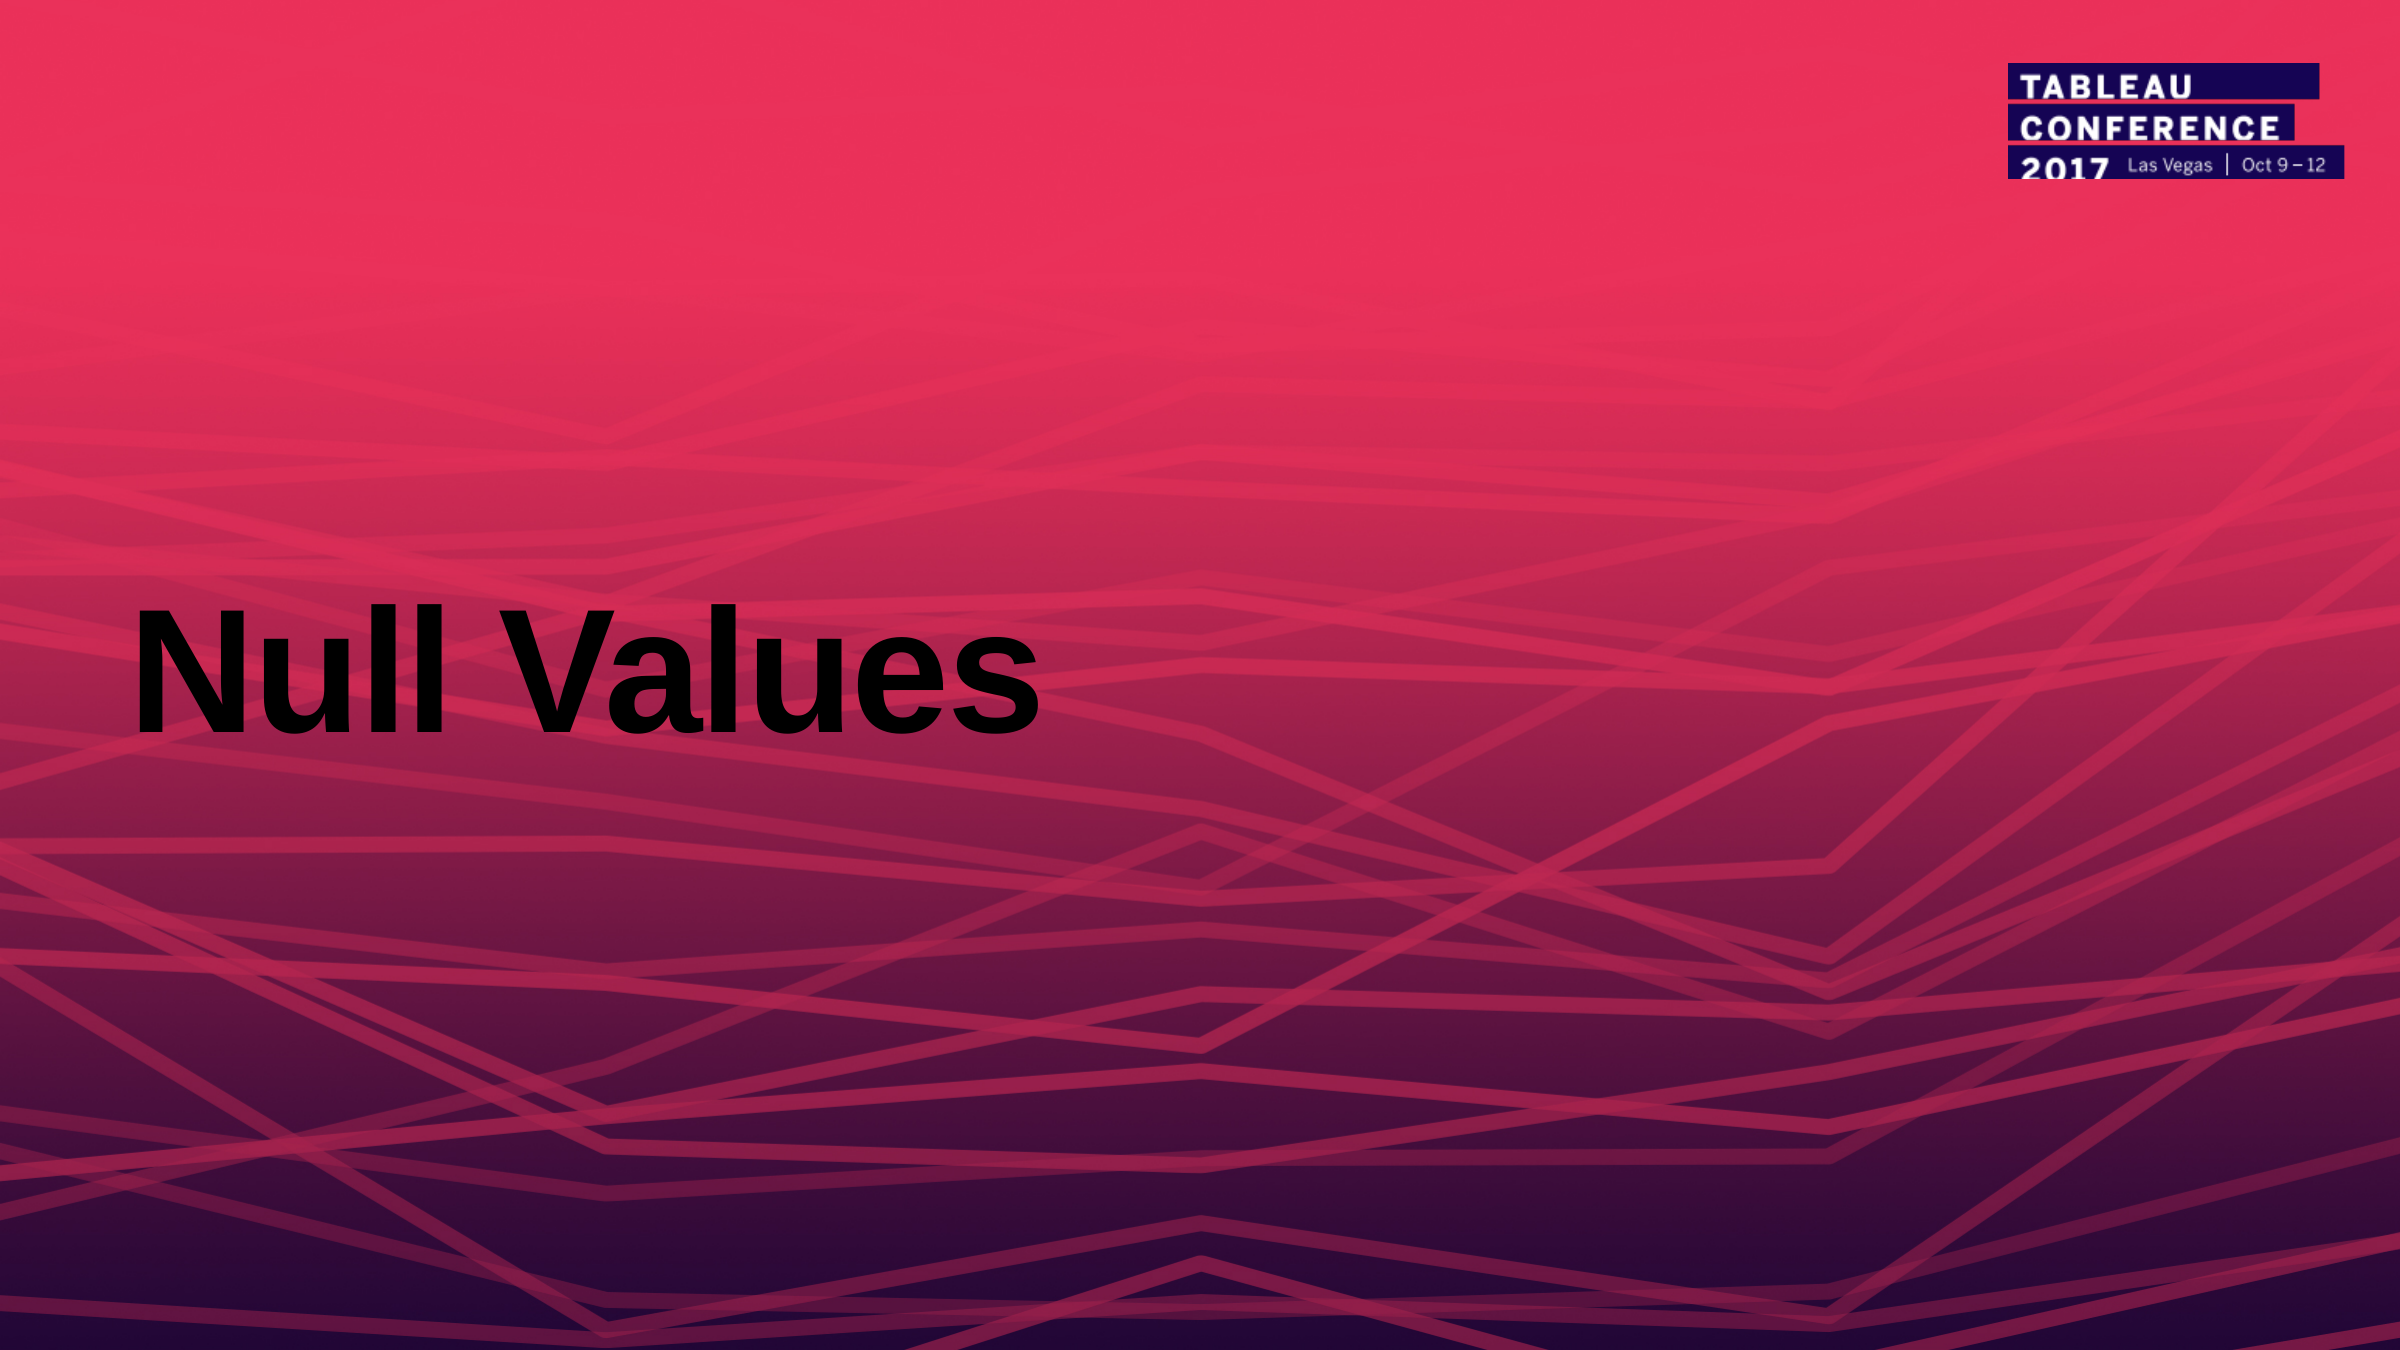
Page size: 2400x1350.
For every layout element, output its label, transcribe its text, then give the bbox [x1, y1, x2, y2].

picture [0, 0, 2400, 1350]
title Null Values [105, 565, 2223, 792]
